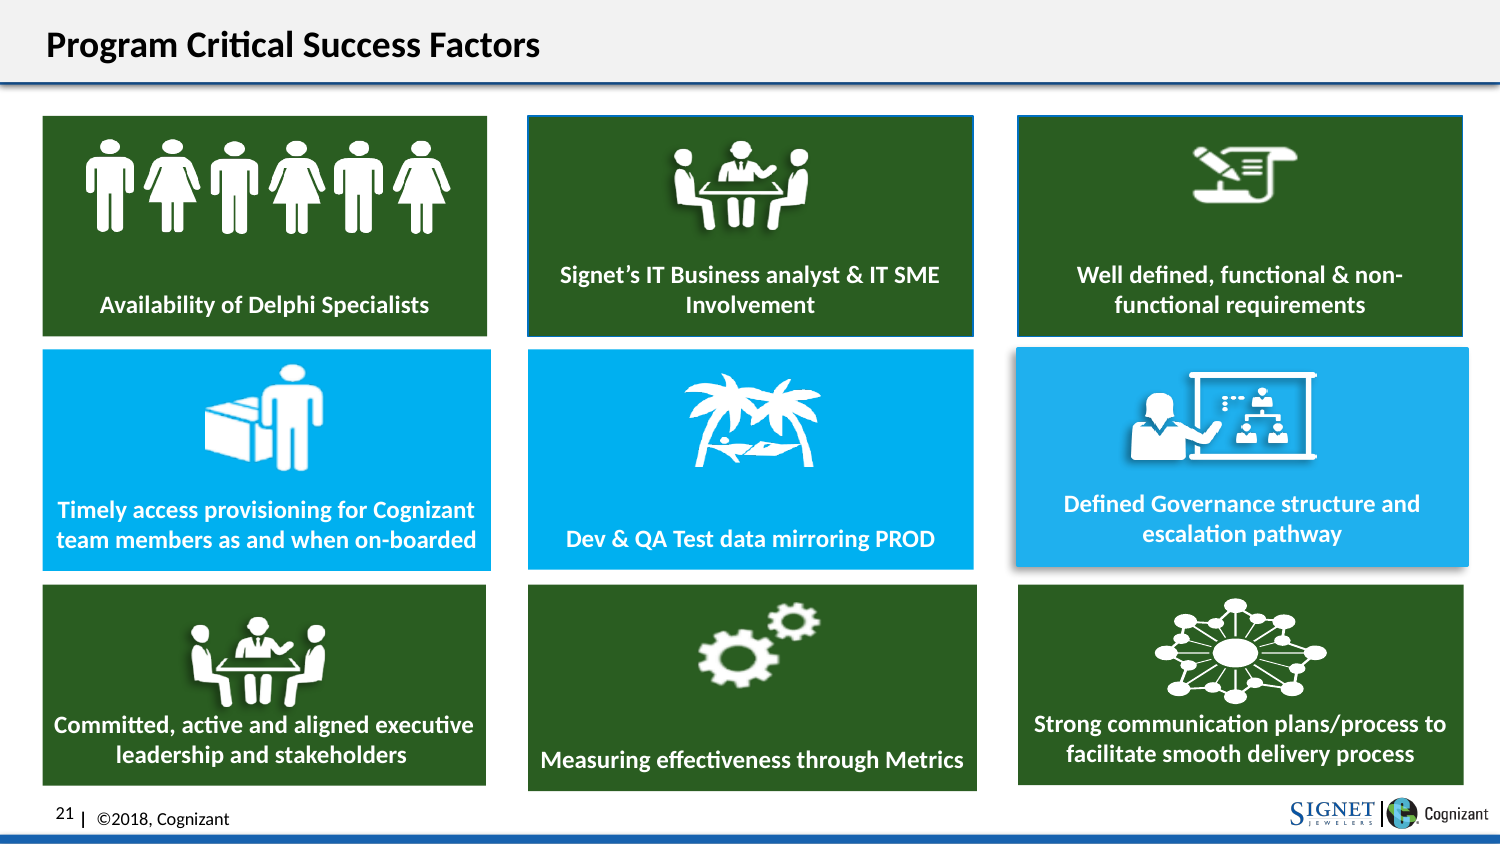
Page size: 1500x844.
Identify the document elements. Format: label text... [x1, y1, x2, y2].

picture [186, 609, 329, 712]
text_box Well defined, functional & non-functional requirements [1018, 115, 1463, 337]
text_box Committed, active and aligned executive leadership and stakeholders [42, 584, 486, 786]
picture [686, 375, 819, 466]
picture [674, 582, 852, 709]
text_box Measuring effectiveness through Metrics [528, 584, 977, 792]
title Program Critical Success Factors [24, 8, 1365, 76]
picture [1130, 348, 1318, 484]
text_box Dev & QA Test data mirroring PROD [528, 349, 974, 570]
text_box Defined Governance structure and escalation pathway [1016, 347, 1469, 567]
picture [1187, 132, 1303, 216]
picture [1379, 792, 1495, 832]
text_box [1017, 584, 1464, 786]
picture [670, 132, 812, 235]
text_box Signet’s IT Business analyst & IT SME Involvement [528, 115, 973, 337]
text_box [42, 349, 492, 572]
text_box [42, 115, 488, 337]
picture [1288, 800, 1377, 829]
